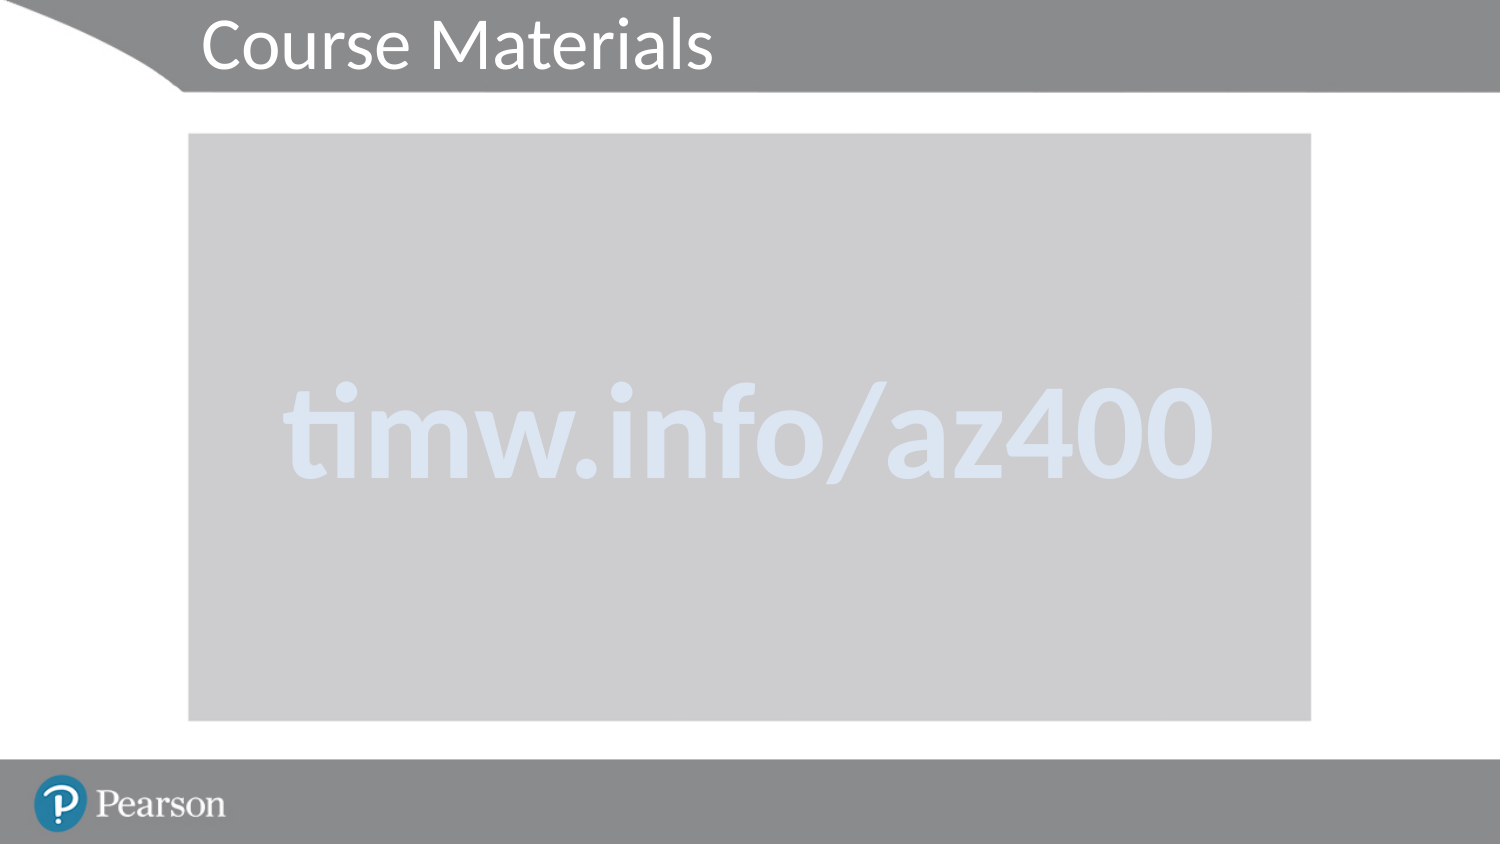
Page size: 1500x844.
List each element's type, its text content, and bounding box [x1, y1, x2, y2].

title Course Materials [186, 0, 1425, 79]
text_box timw.info/az400 [203, 333, 1295, 514]
picture [0, 0, 1500, 844]
